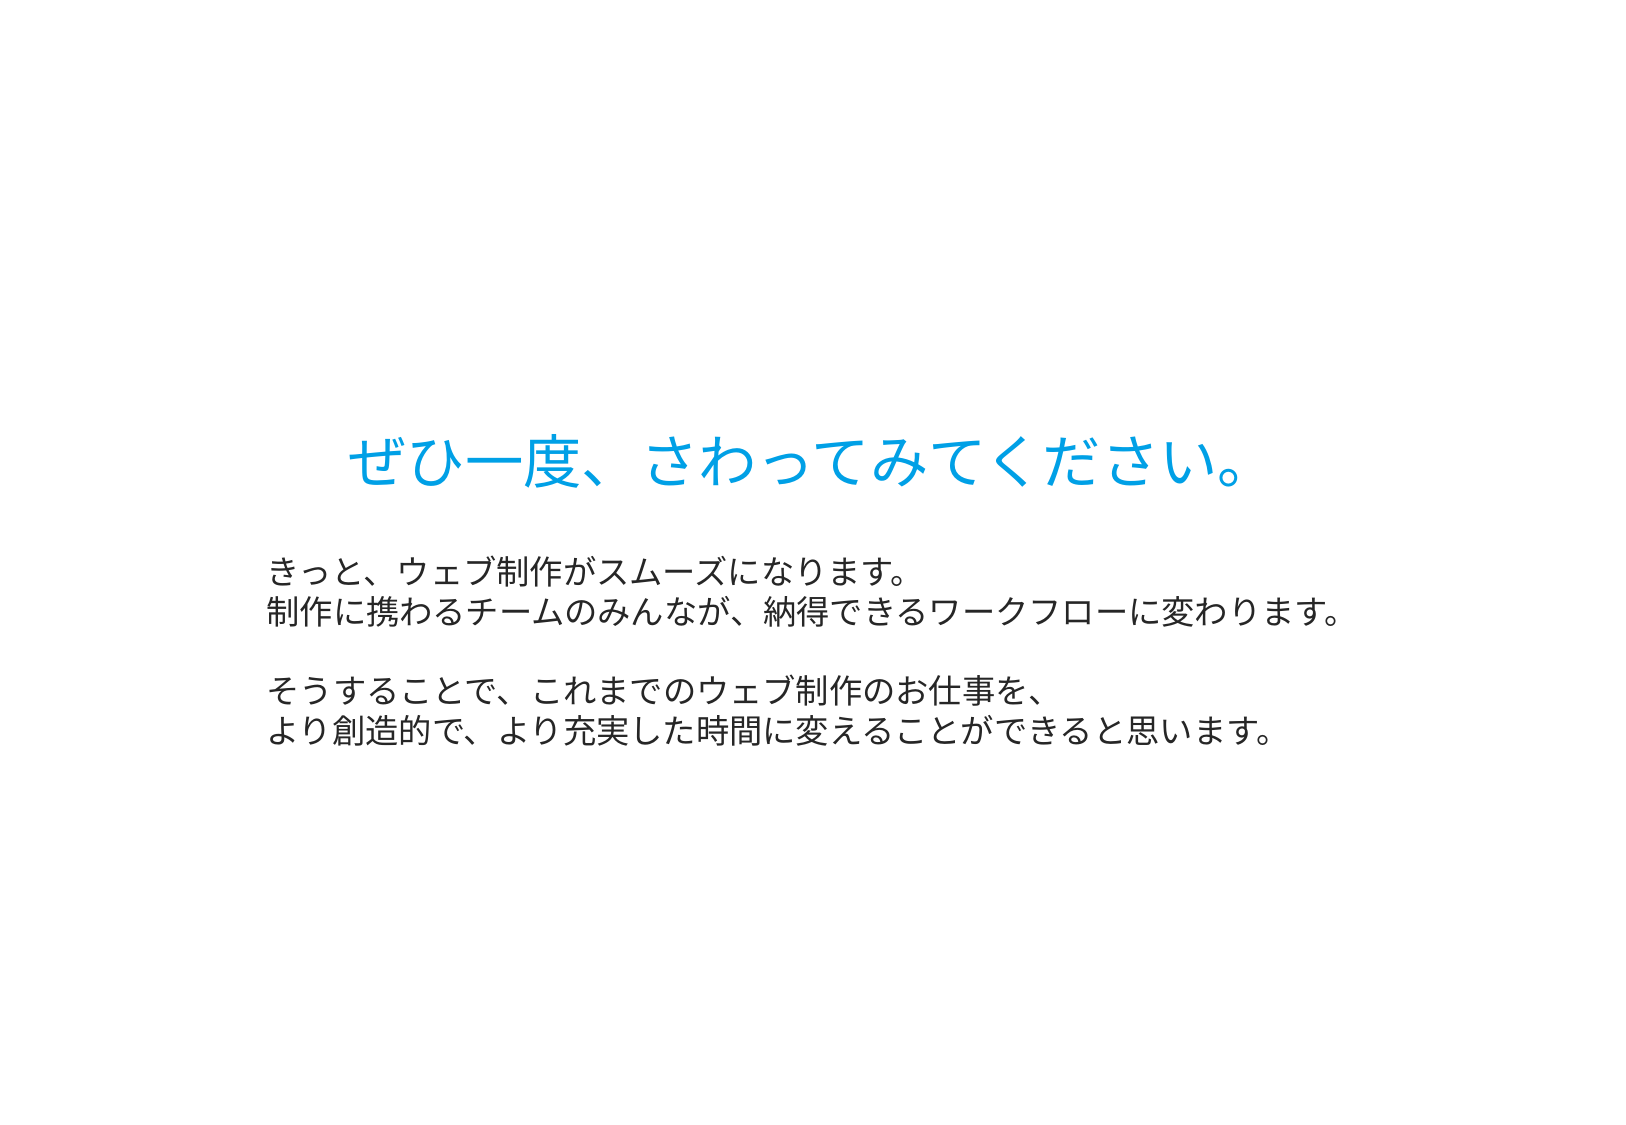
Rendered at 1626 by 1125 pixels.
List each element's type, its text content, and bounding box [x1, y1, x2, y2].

text_box ぜひ一度、さわってみてください。 [333, 417, 1291, 503]
text_box きっと、ウェブ制作がスムーズになります。 制作に携わるチームのみんなが、納得できるワークフローに変わります。 そうすることで、これまでのウェブ制作のお仕事を、 より創造的で、より充実した時間に変えることができると思います。 [251, 543, 1374, 758]
